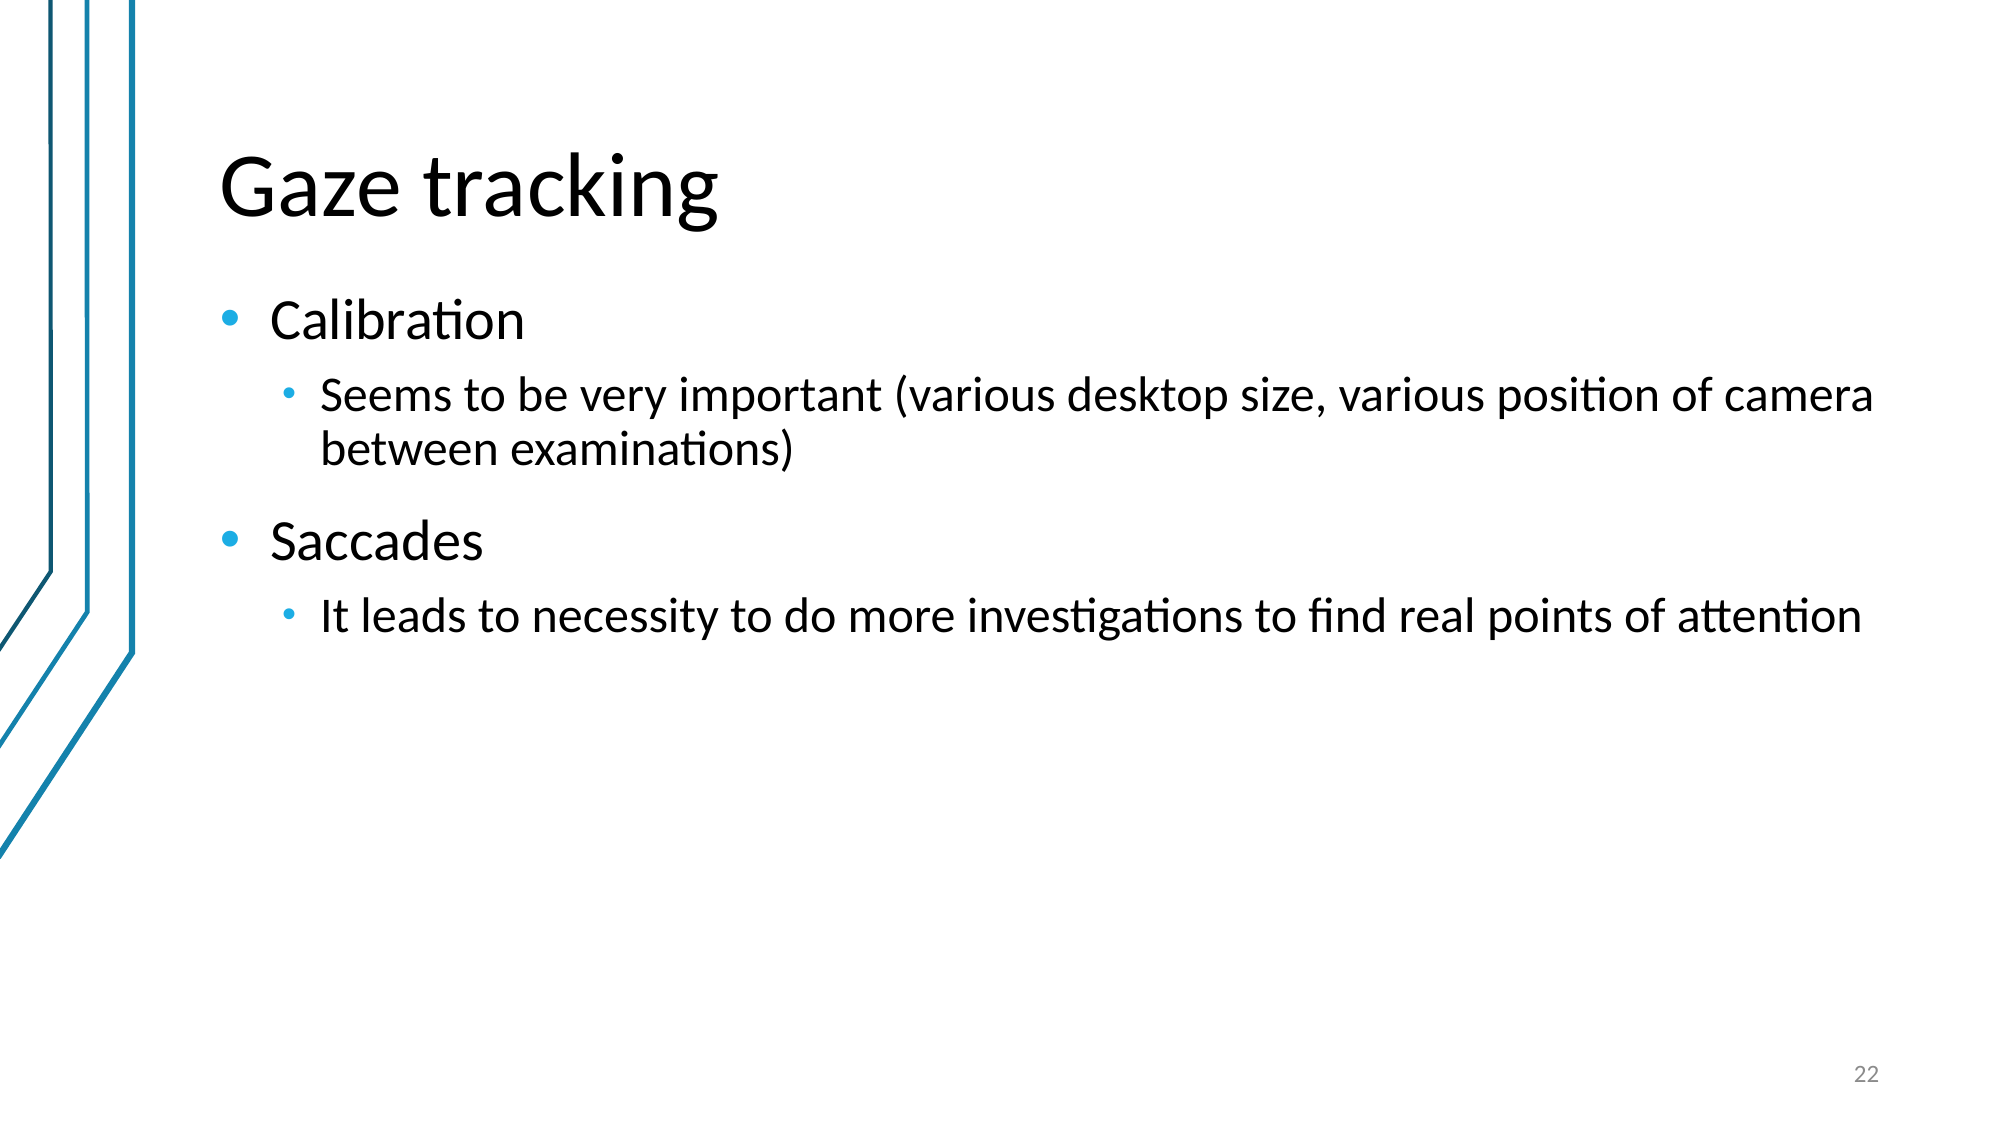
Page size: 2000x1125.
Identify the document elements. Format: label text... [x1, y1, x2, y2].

title Gaze tracking [199, 45, 1900, 246]
list Calibration Seems to be very important (various desktop size, various position of camera between examinations) Saccades It leads to necessity to do more investigations to find real points of attention [199, 279, 1900, 1012]
slide_number 22 [1732, 1042, 1900, 1103]
